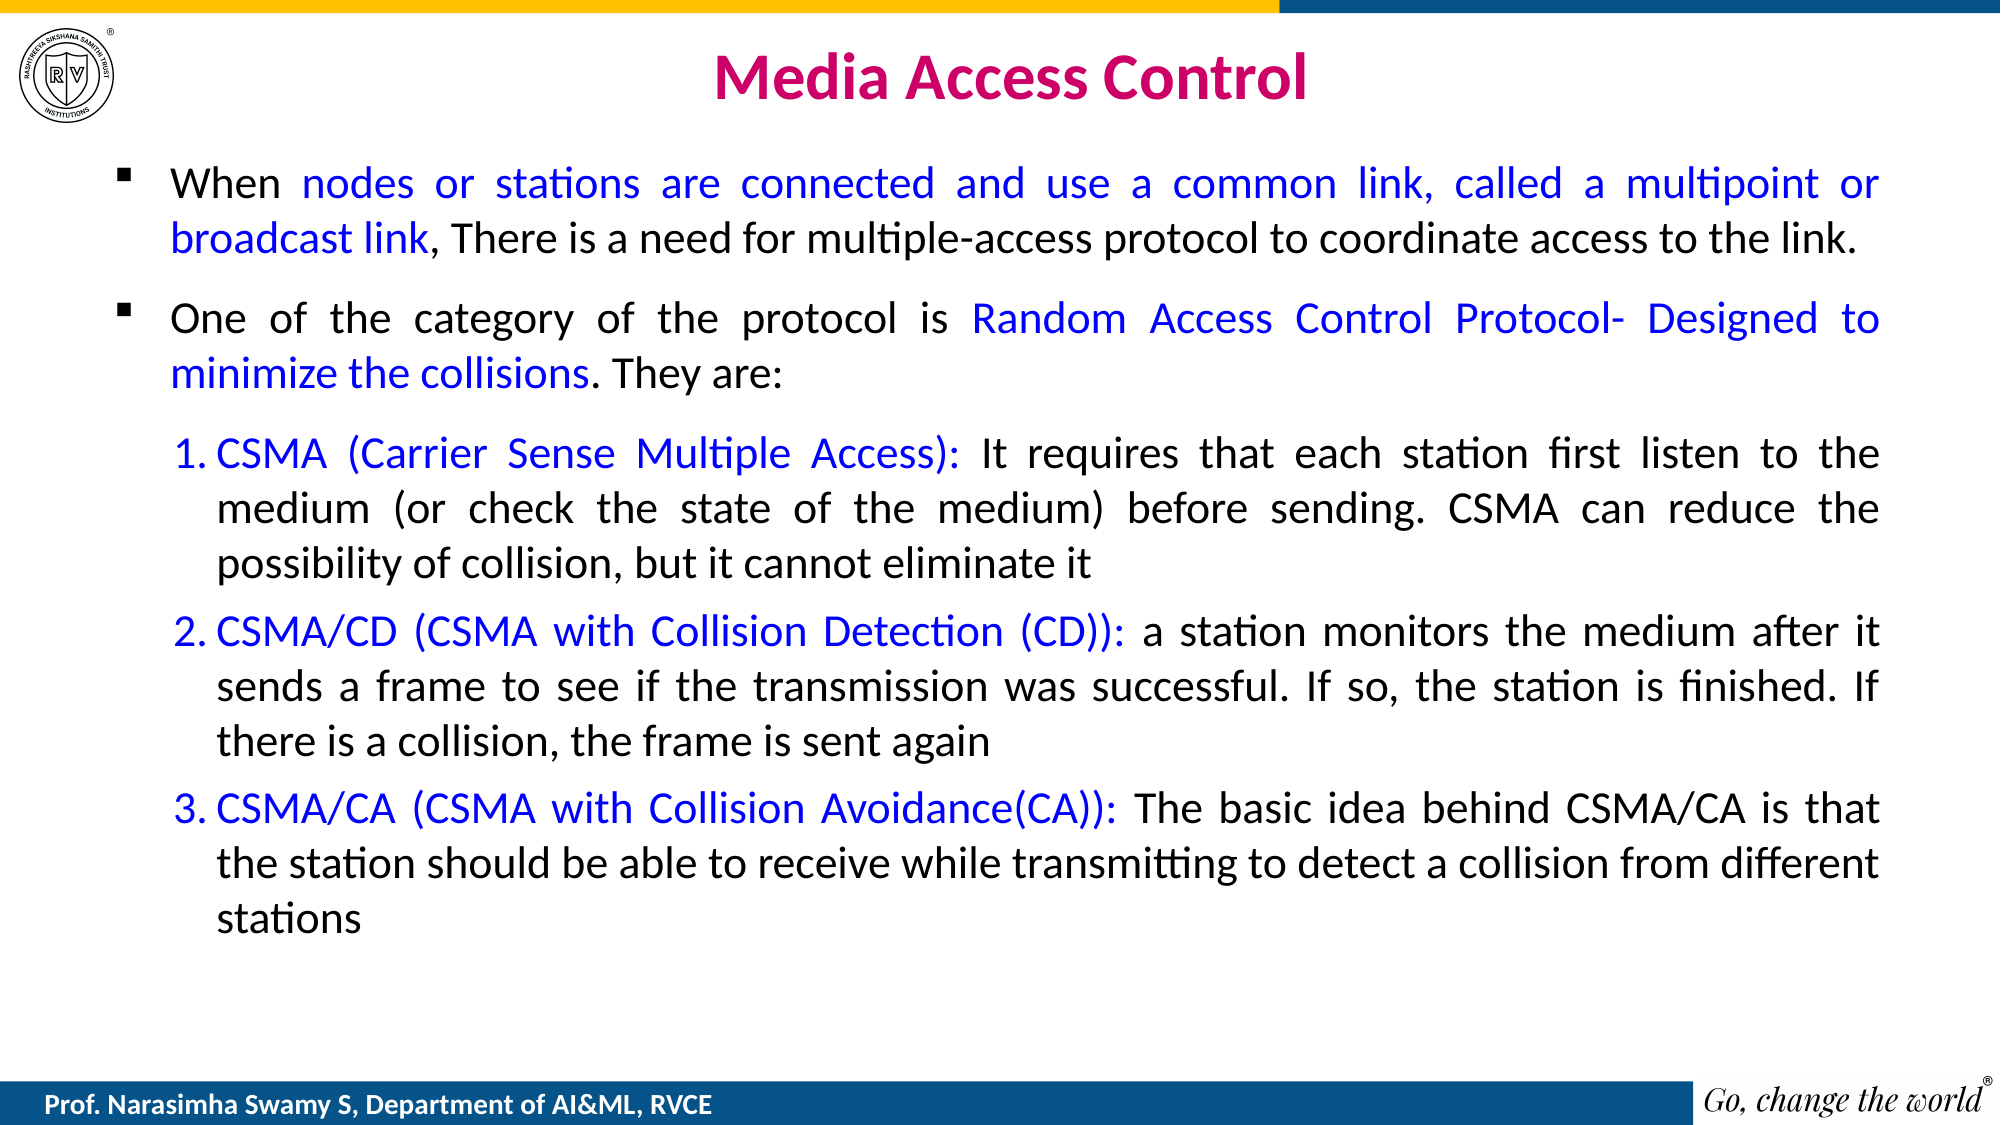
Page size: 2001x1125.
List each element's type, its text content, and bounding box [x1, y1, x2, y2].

picture [1701, 1075, 1994, 1120]
title Media Access Control [137, 27, 1887, 129]
text_box When nodes or stations are connected and use a common link, called a multipoint or broadcast link, There is a need for multiple-access protocol to coordinate access to the link. One of the category of the protocol is Random Access Control Protocol- Designed to minimize the collisions. They are: CSMA (Carrier Sense Multiple Access): It requires that each station first listen to the medium (or check the state of the medium) before sending. CSMA can reduce the possibility of collision, but it cannot eliminate it CSMA/CD (CSMA with Collision Detection (CD)): a station monitors the medium after it sends a frame to see if the transmission was successful. If so, the station is finished. If there is a collision, the frame is sent again CSMA/CA (CSMA with Collision Avoidance(CA)): The basic idea behind CSMA/CA is that the station should be able to receive while transmitting to detect a collision from different stations [98, 145, 1897, 951]
picture [19, 28, 114, 123]
